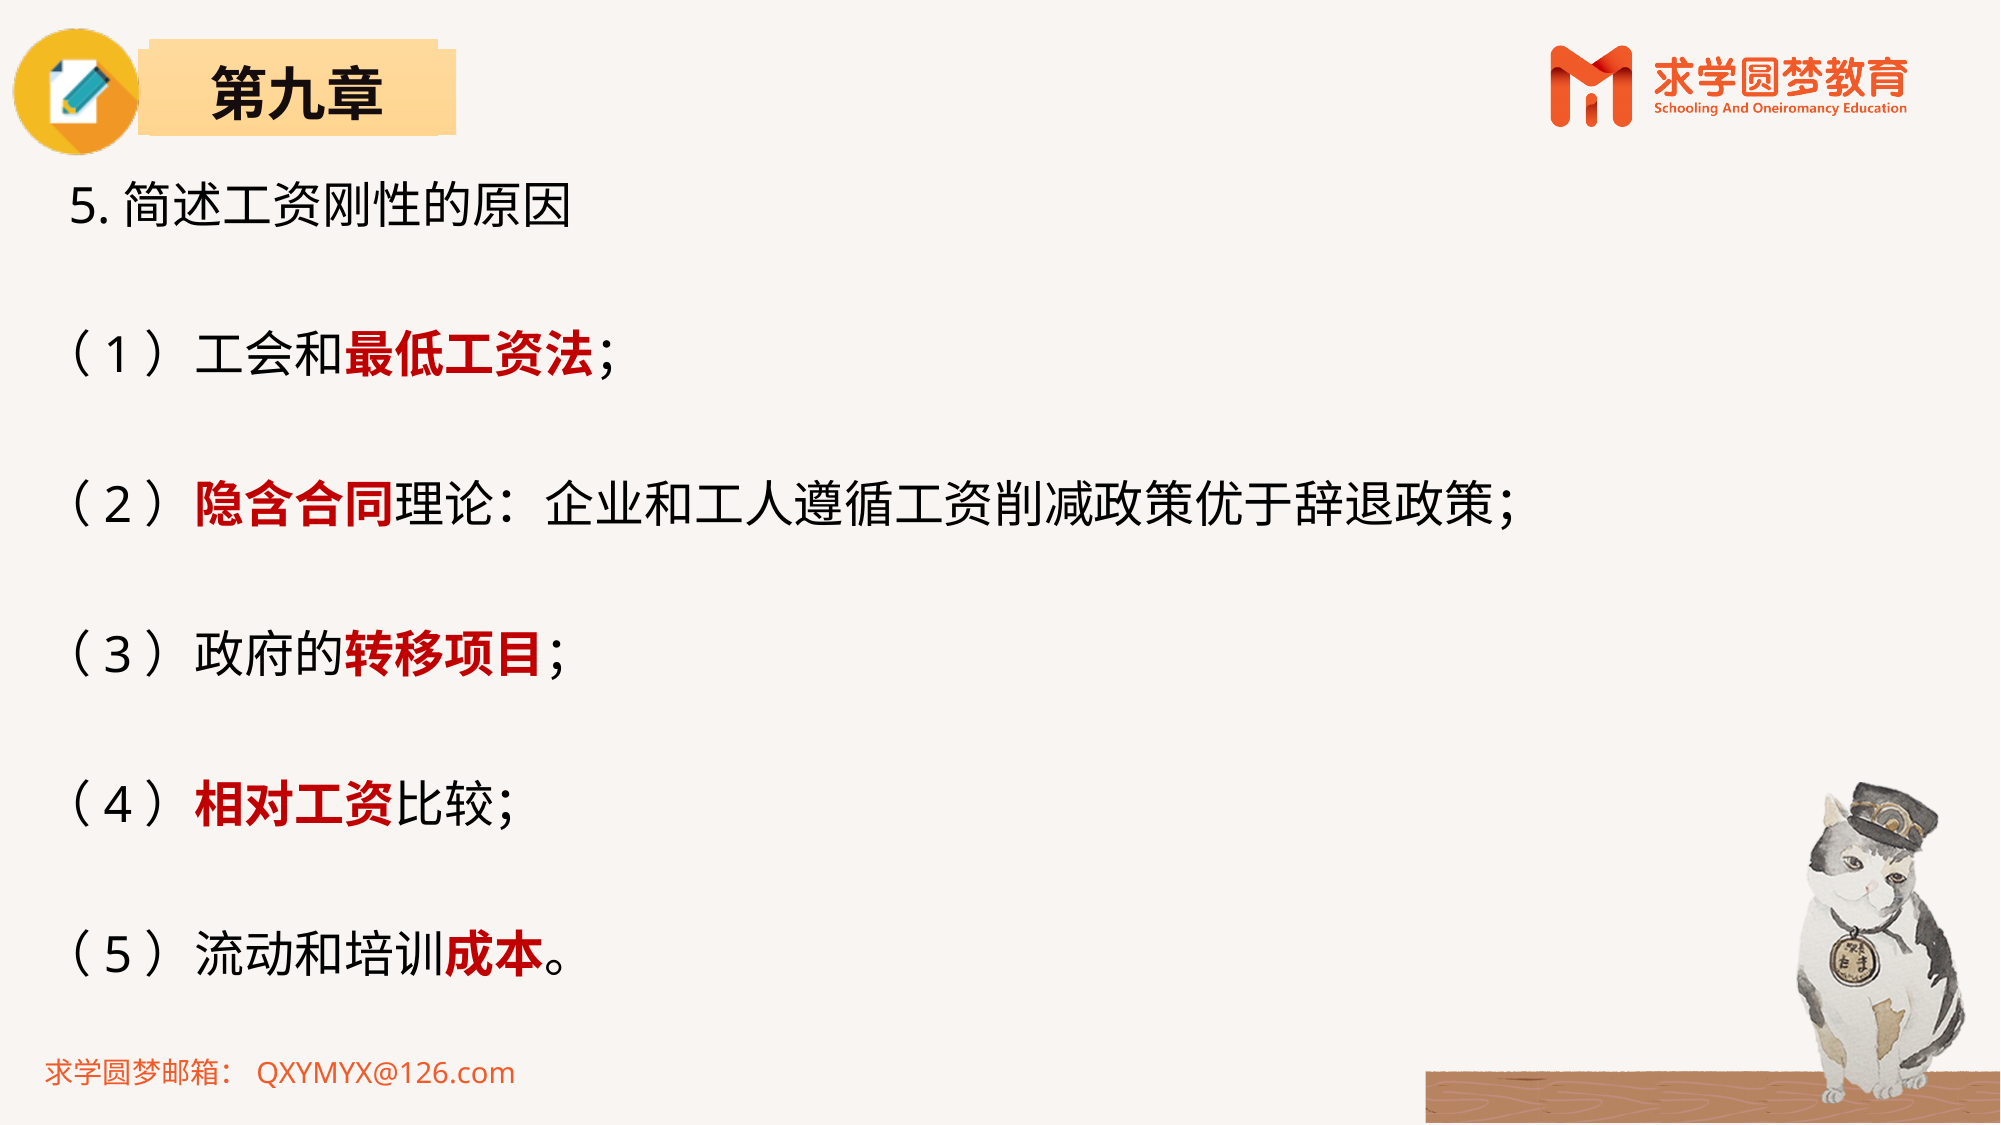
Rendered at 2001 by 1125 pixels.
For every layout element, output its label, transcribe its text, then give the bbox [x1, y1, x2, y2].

picture [1425, 490, 2001, 1123]
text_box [150, 39, 457, 136]
picture [1540, 38, 1925, 132]
text_box 5.简述工资刚性的原因 [53, 118, 1364, 225]
text_box （1）工会和最低工资法； （2）隐含合同理论：企业和工人遵循工资削减政策优于辞退政策； （3）政府的转移项目； （4）相对工资比较； （5）流动和培训成本。 [26, 225, 1944, 990]
picture [0, 12, 150, 163]
